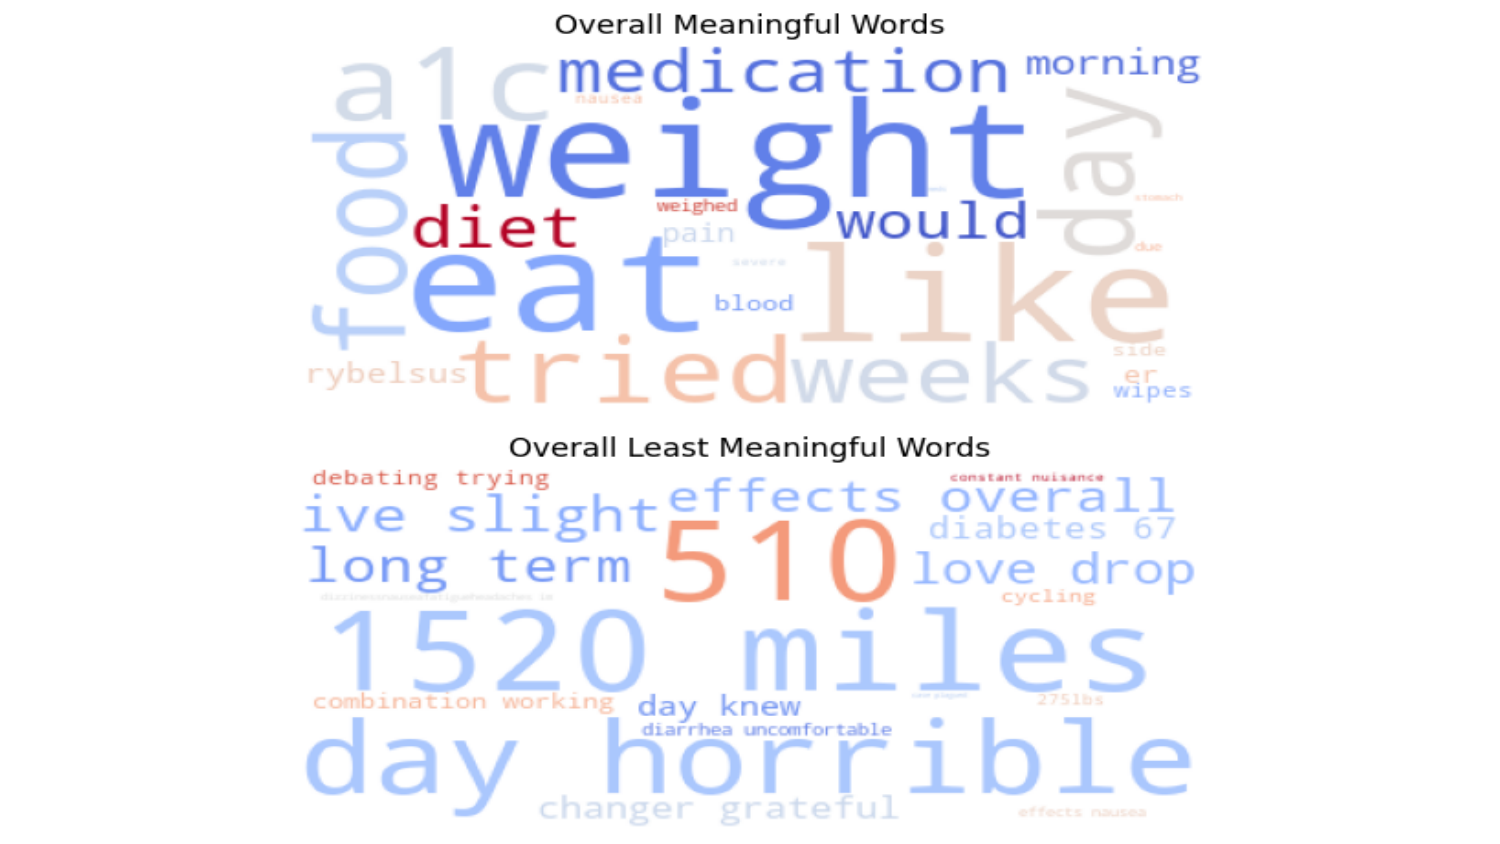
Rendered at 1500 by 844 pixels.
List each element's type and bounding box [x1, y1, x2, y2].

picture [277, 0, 1223, 844]
